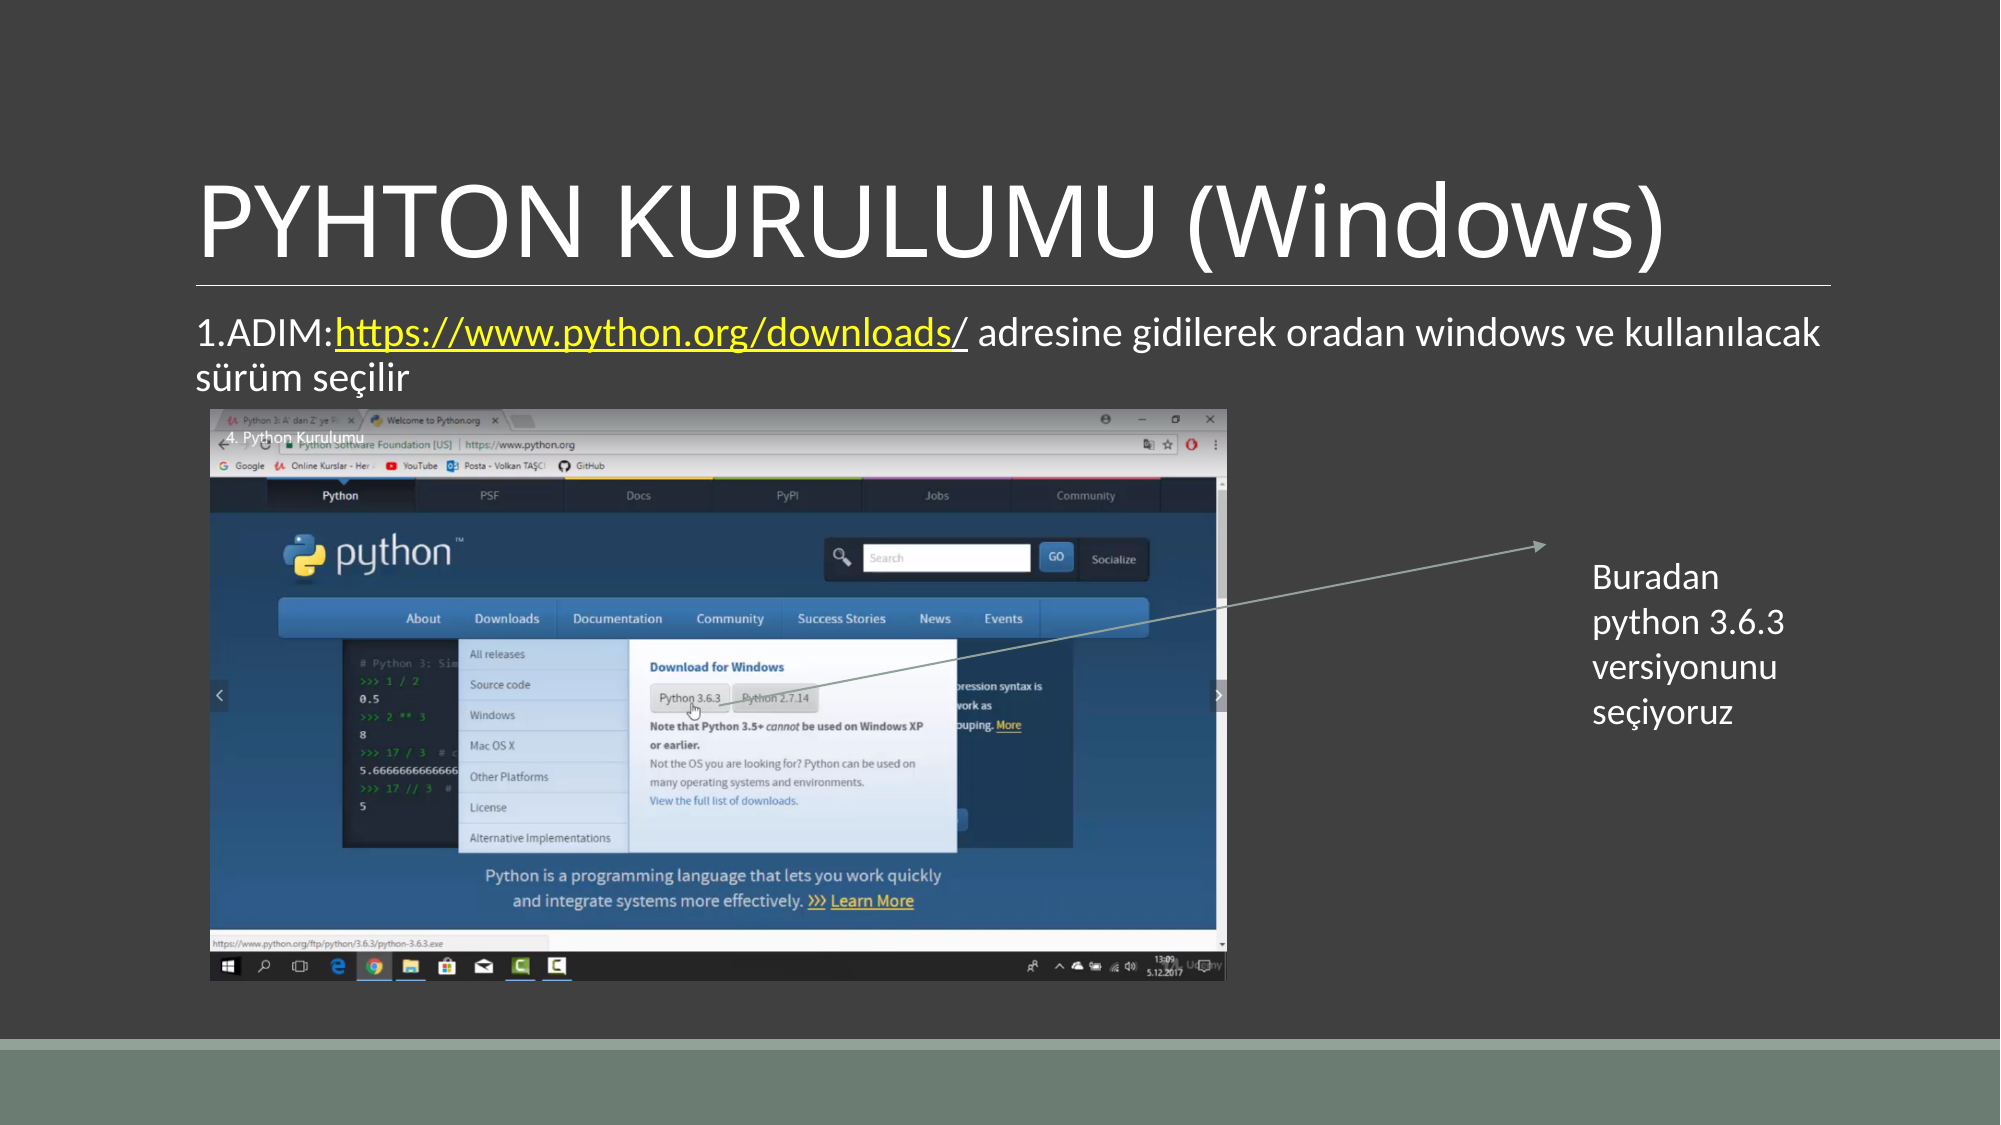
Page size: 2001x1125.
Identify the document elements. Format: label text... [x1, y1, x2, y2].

picture [210, 408, 1228, 982]
list 1.ADIM:https://www.python.org/downloads/ adresine gidilerek oradan windows ve kullanılacak sürüm seçilir [180, 302, 1830, 963]
text_box Buradan python 3.6.3 versiyonunu seçiyoruz [1577, 544, 1845, 739]
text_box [718, 543, 1547, 707]
title PYHTON KURULUMU (Windows) [180, 47, 1830, 285]
